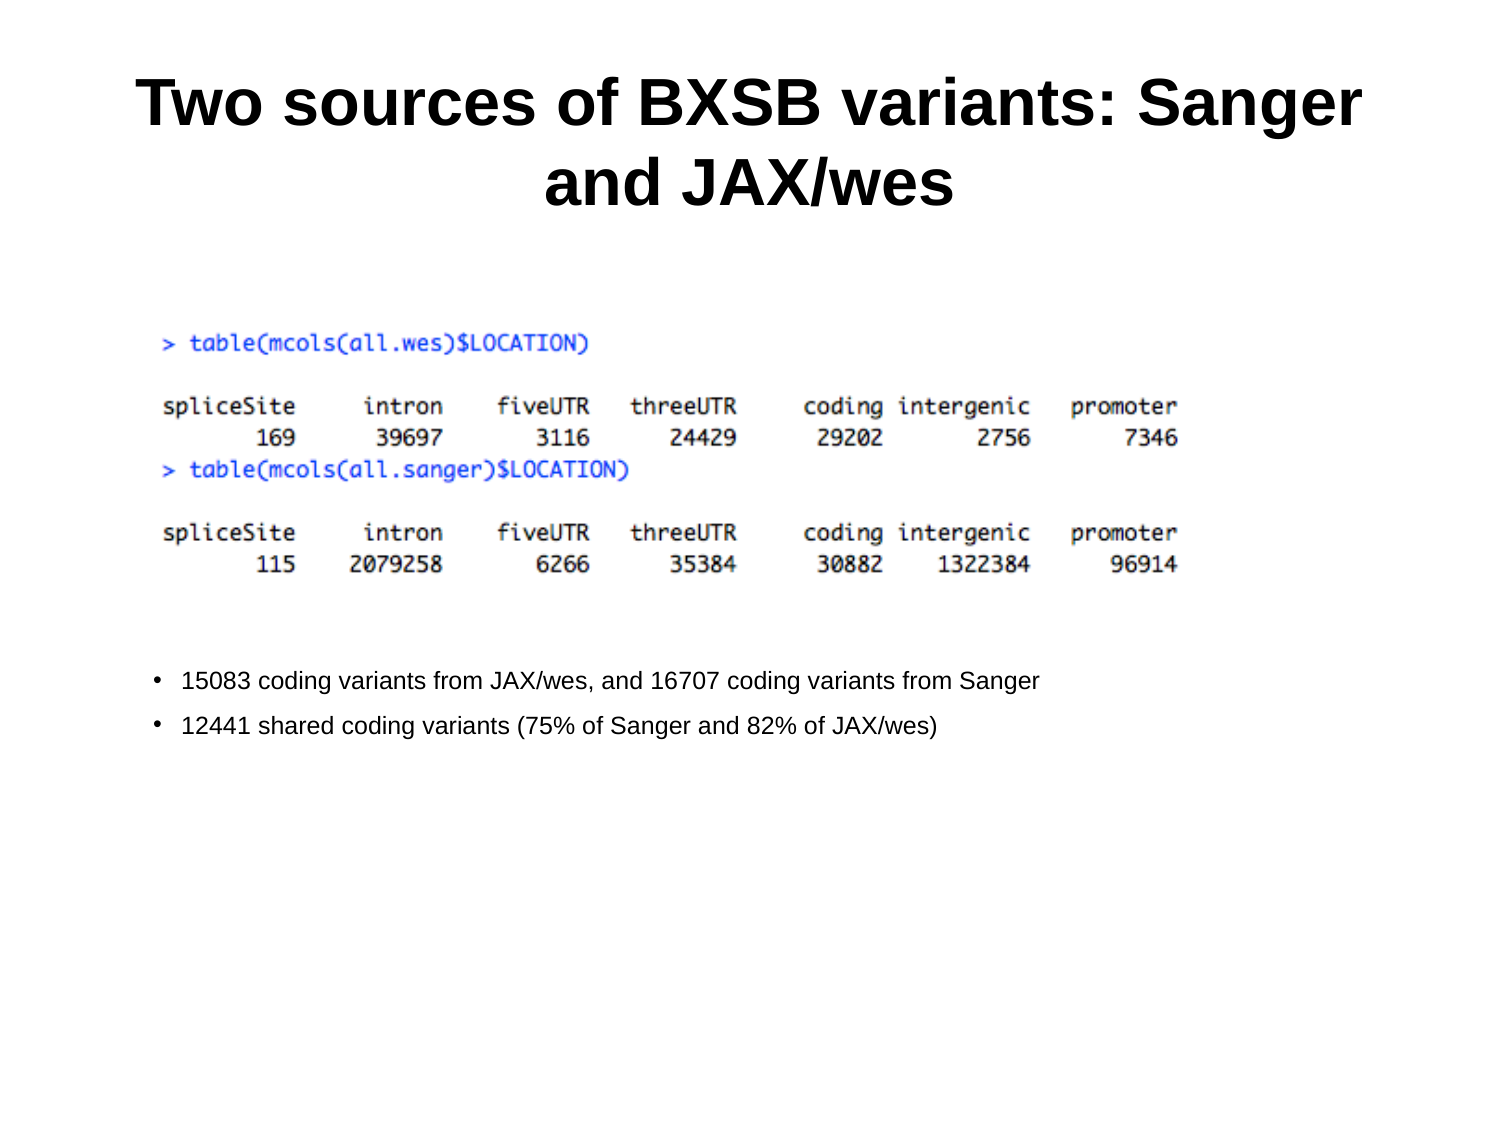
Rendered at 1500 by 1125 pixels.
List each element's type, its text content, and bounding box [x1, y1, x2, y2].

picture [159, 329, 1200, 581]
title Two sources of BXSB variants: Sanger and JAX/wes [75, 45, 1425, 233]
text_box 15083 coding variants from JAX/wes, and 16707 coding variants from Sanger 12441 shared coding variants (75% of Sanger and 82% of JAX/wes) [138, 642, 1212, 747]
